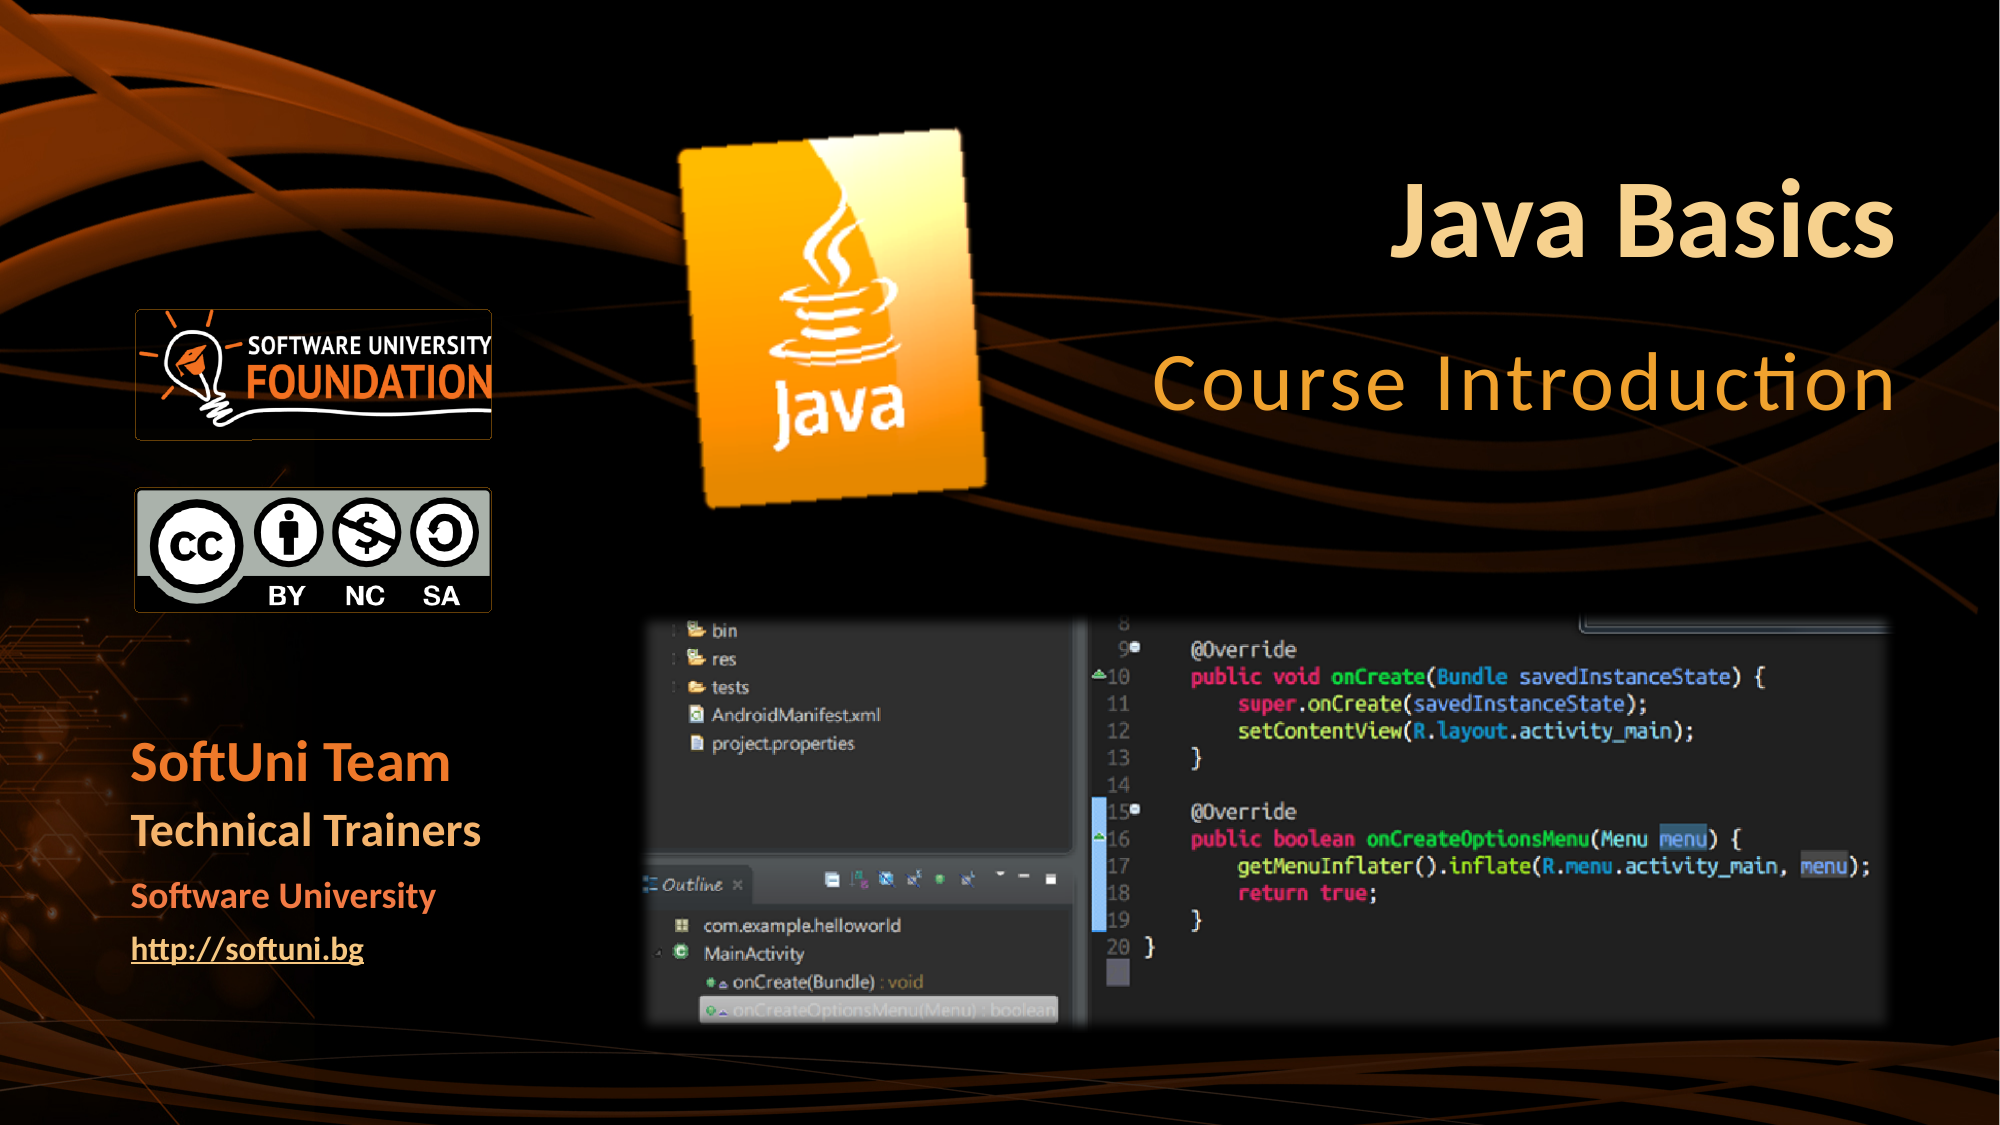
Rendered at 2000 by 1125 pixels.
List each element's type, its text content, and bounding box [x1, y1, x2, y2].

list Software University [124, 862, 637, 918]
subtitle Course Introduction [1030, 322, 1898, 463]
list http://softuni.bg [124, 918, 637, 973]
picture [0, 0, 2000, 1125]
list SoftUni Team [124, 712, 637, 789]
title Java Basics [1029, 125, 1898, 318]
list Technical Trainers [124, 789, 637, 862]
